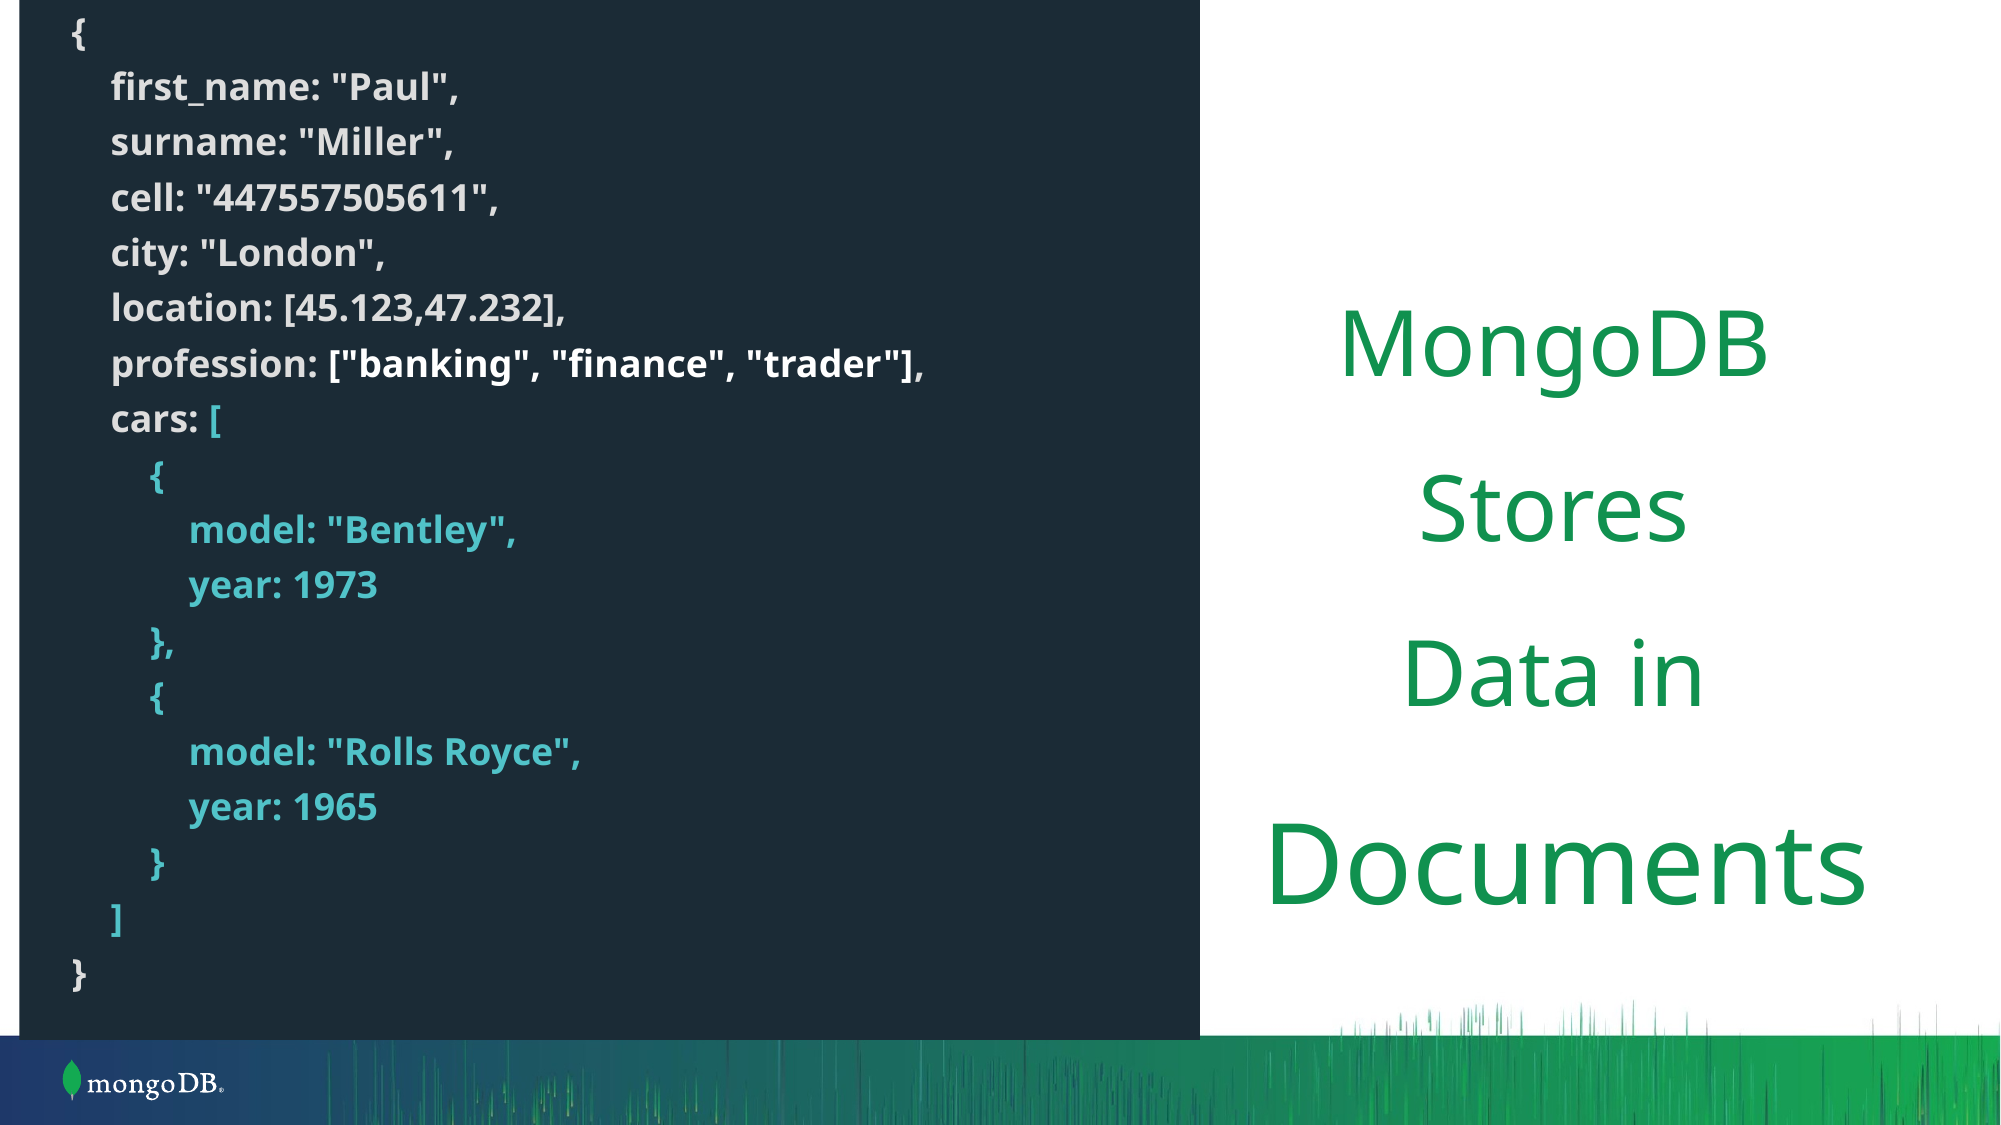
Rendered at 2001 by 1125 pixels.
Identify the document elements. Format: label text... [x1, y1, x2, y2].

picture [0, 0, 2001, 1125]
title MongoDB Stores Data in Documents [1170, 48, 1962, 935]
list { first_name: "Paul", surname: "Miller", cell: "447557505611", city: "London", location: [45.123,47.232], profession: ["banking", "finance", "trader"], cars: [ { model: "Bentley", year: 1973 }, { model: "Rolls Royce", year: 1965 } ] } [19, 0, 1200, 1040]
